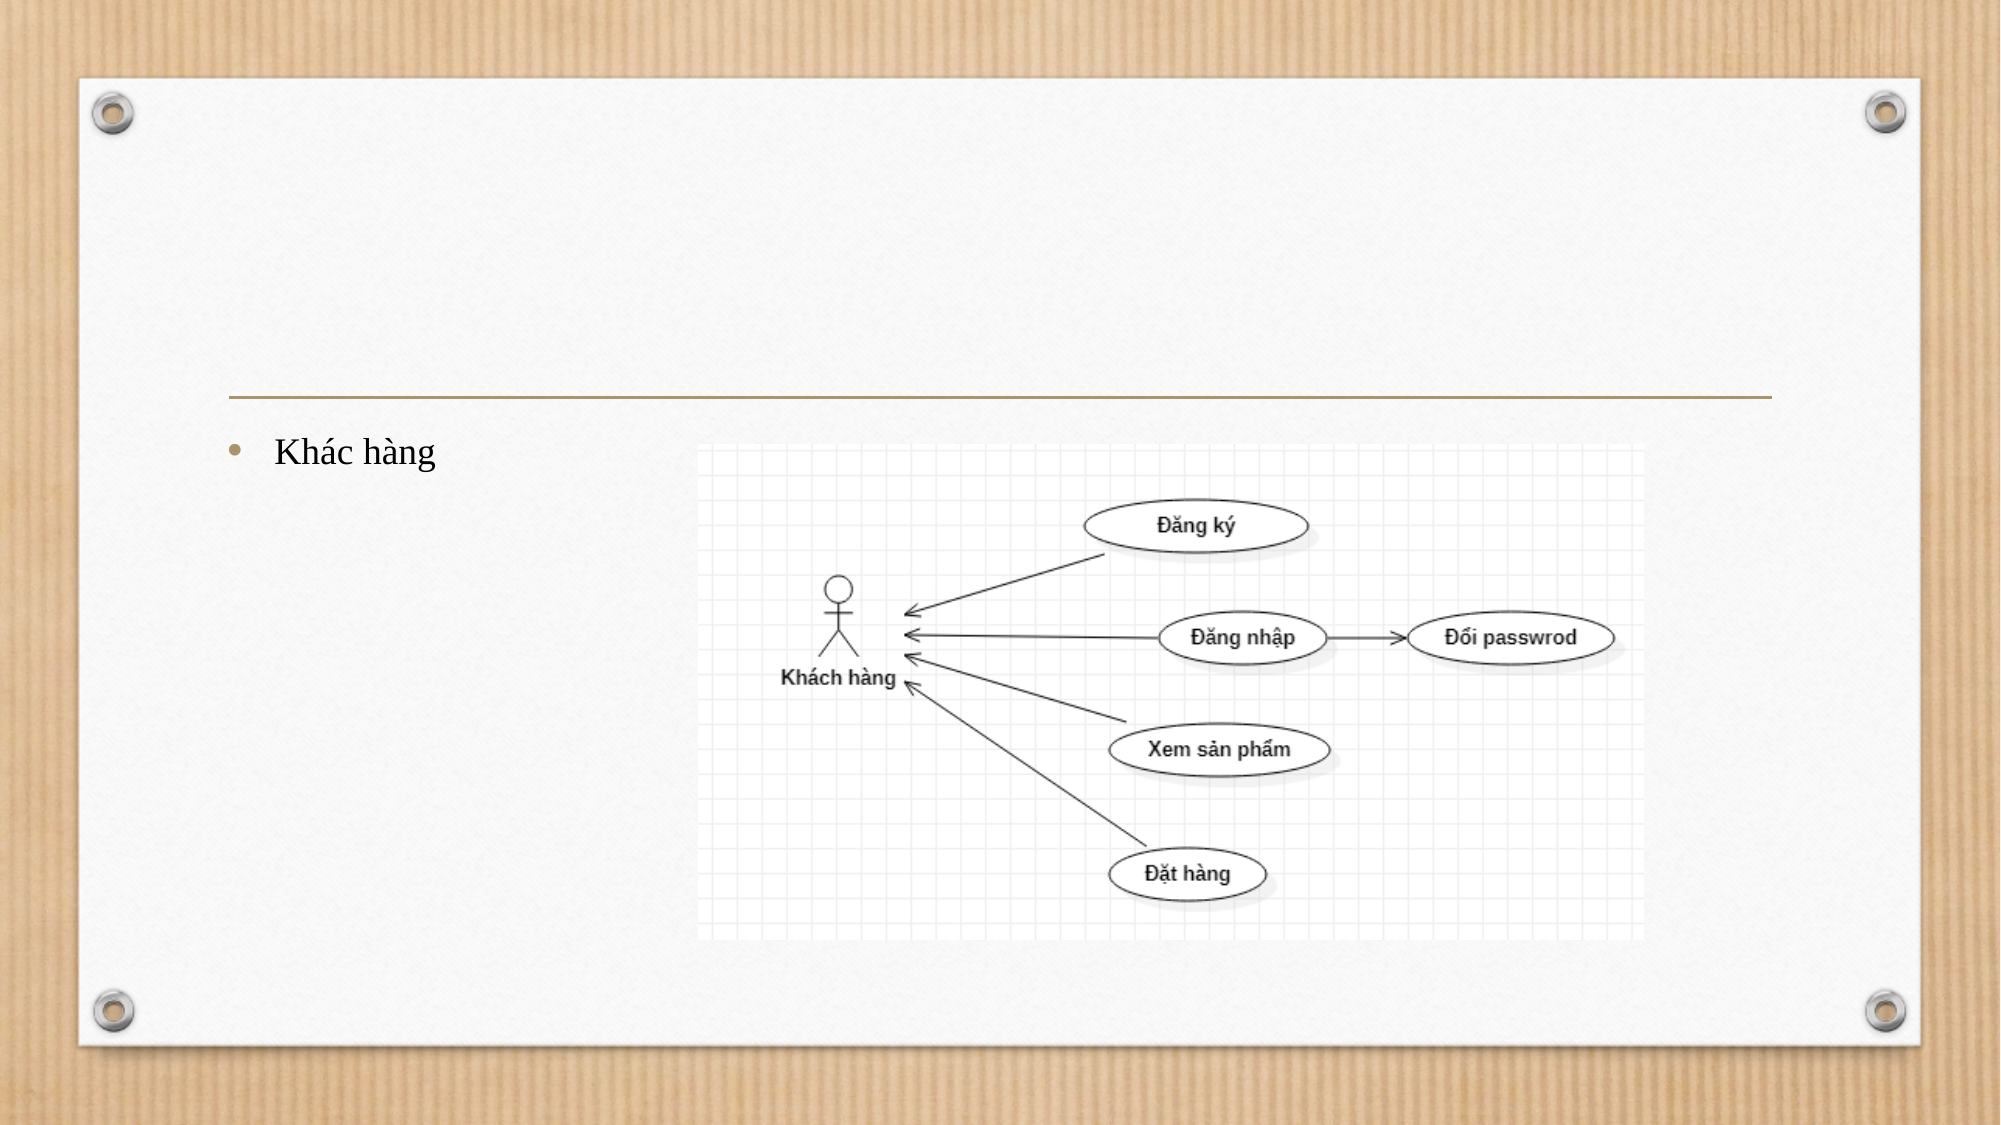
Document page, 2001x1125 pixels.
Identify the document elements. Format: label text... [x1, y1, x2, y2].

list Khác hàng [212, 419, 1788, 964]
picture [0, 0, 2001, 1125]
